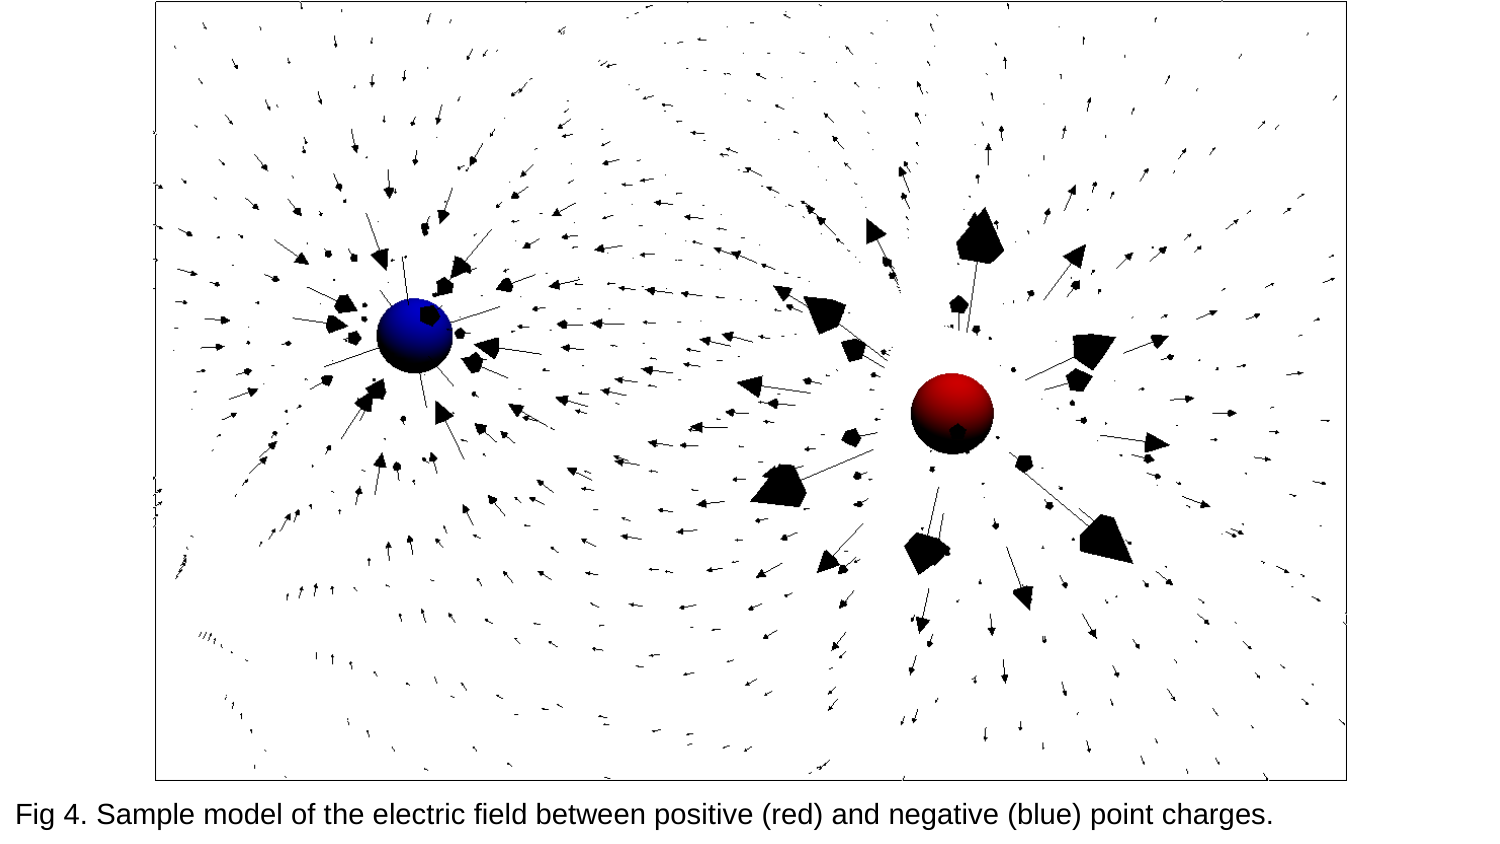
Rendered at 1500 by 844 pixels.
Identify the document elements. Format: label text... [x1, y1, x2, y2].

picture [153, 0, 1347, 781]
text_box Fig 4. Sample model of the electric field between positive (red) and negative (blue) point charges. [0, 780, 1500, 844]
